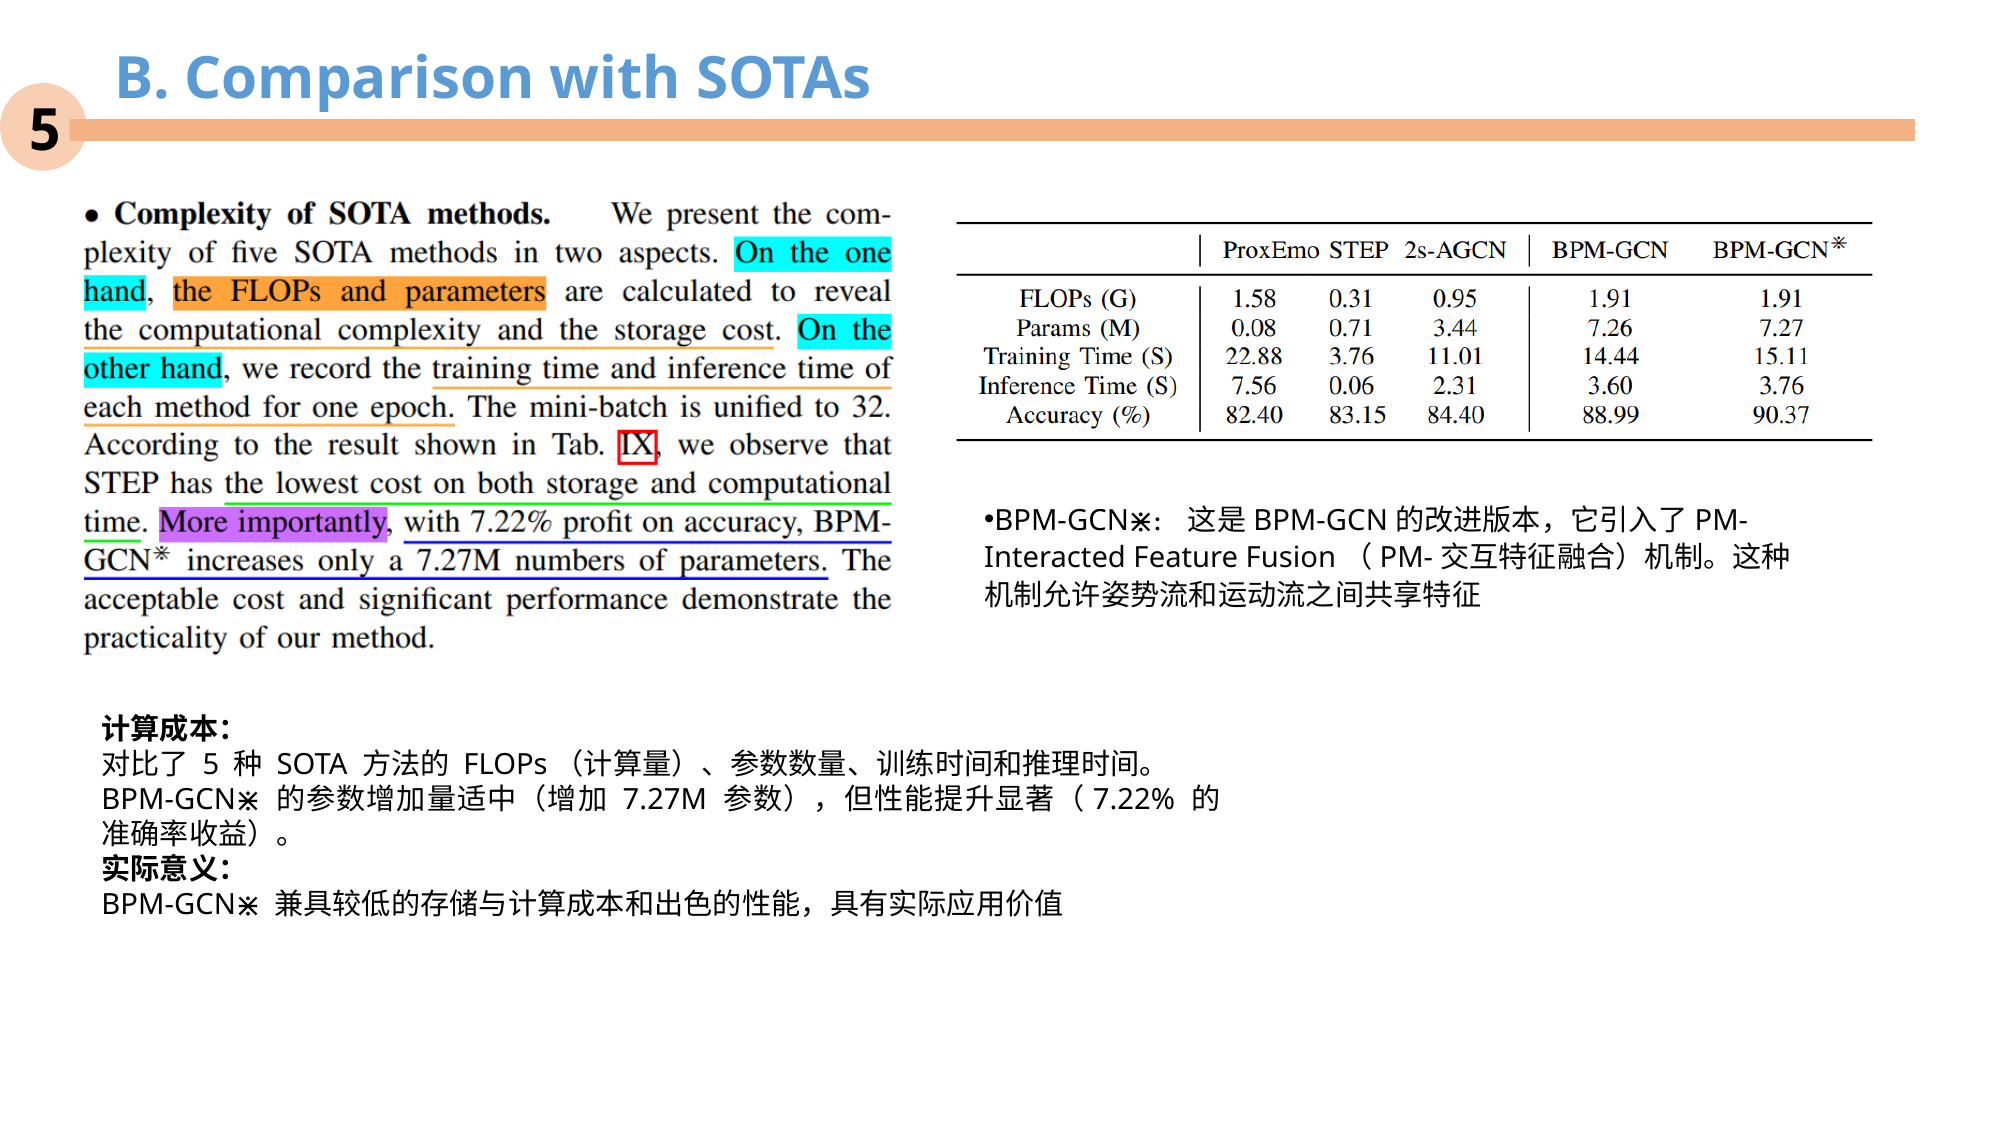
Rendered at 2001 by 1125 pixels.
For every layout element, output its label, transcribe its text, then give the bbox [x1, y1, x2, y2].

text_box [69, 118, 1916, 142]
text_box BPM-GCN⋇: 这是BPM-GCN的改进版本，它引入了PM-Interacted Feature Fusion（PM-交互特征融合）机制。这种机制允许姿势流和运动流之间共享特征 [969, 491, 1826, 619]
picture [933, 201, 1893, 462]
text_box 计算成本： 对比了 5 种 SOTA 方法的 FLOPs（计算量）、参数数量、训练时间和推理时间。 BPM-GCN⋇ 的参数增加量适中（增加 7.27M 参数），但性能提升显著（7.22% 的准确率收益）。 实际意义： BPM-GCN⋇ 兼具较低的存储与计算成本和出色的性能，具有实际应用价值 [86, 702, 1236, 928]
text_box 5 [0, 81, 86, 172]
text_box B. Comparison with SOTAs [85, 29, 1915, 118]
picture [69, 184, 910, 668]
